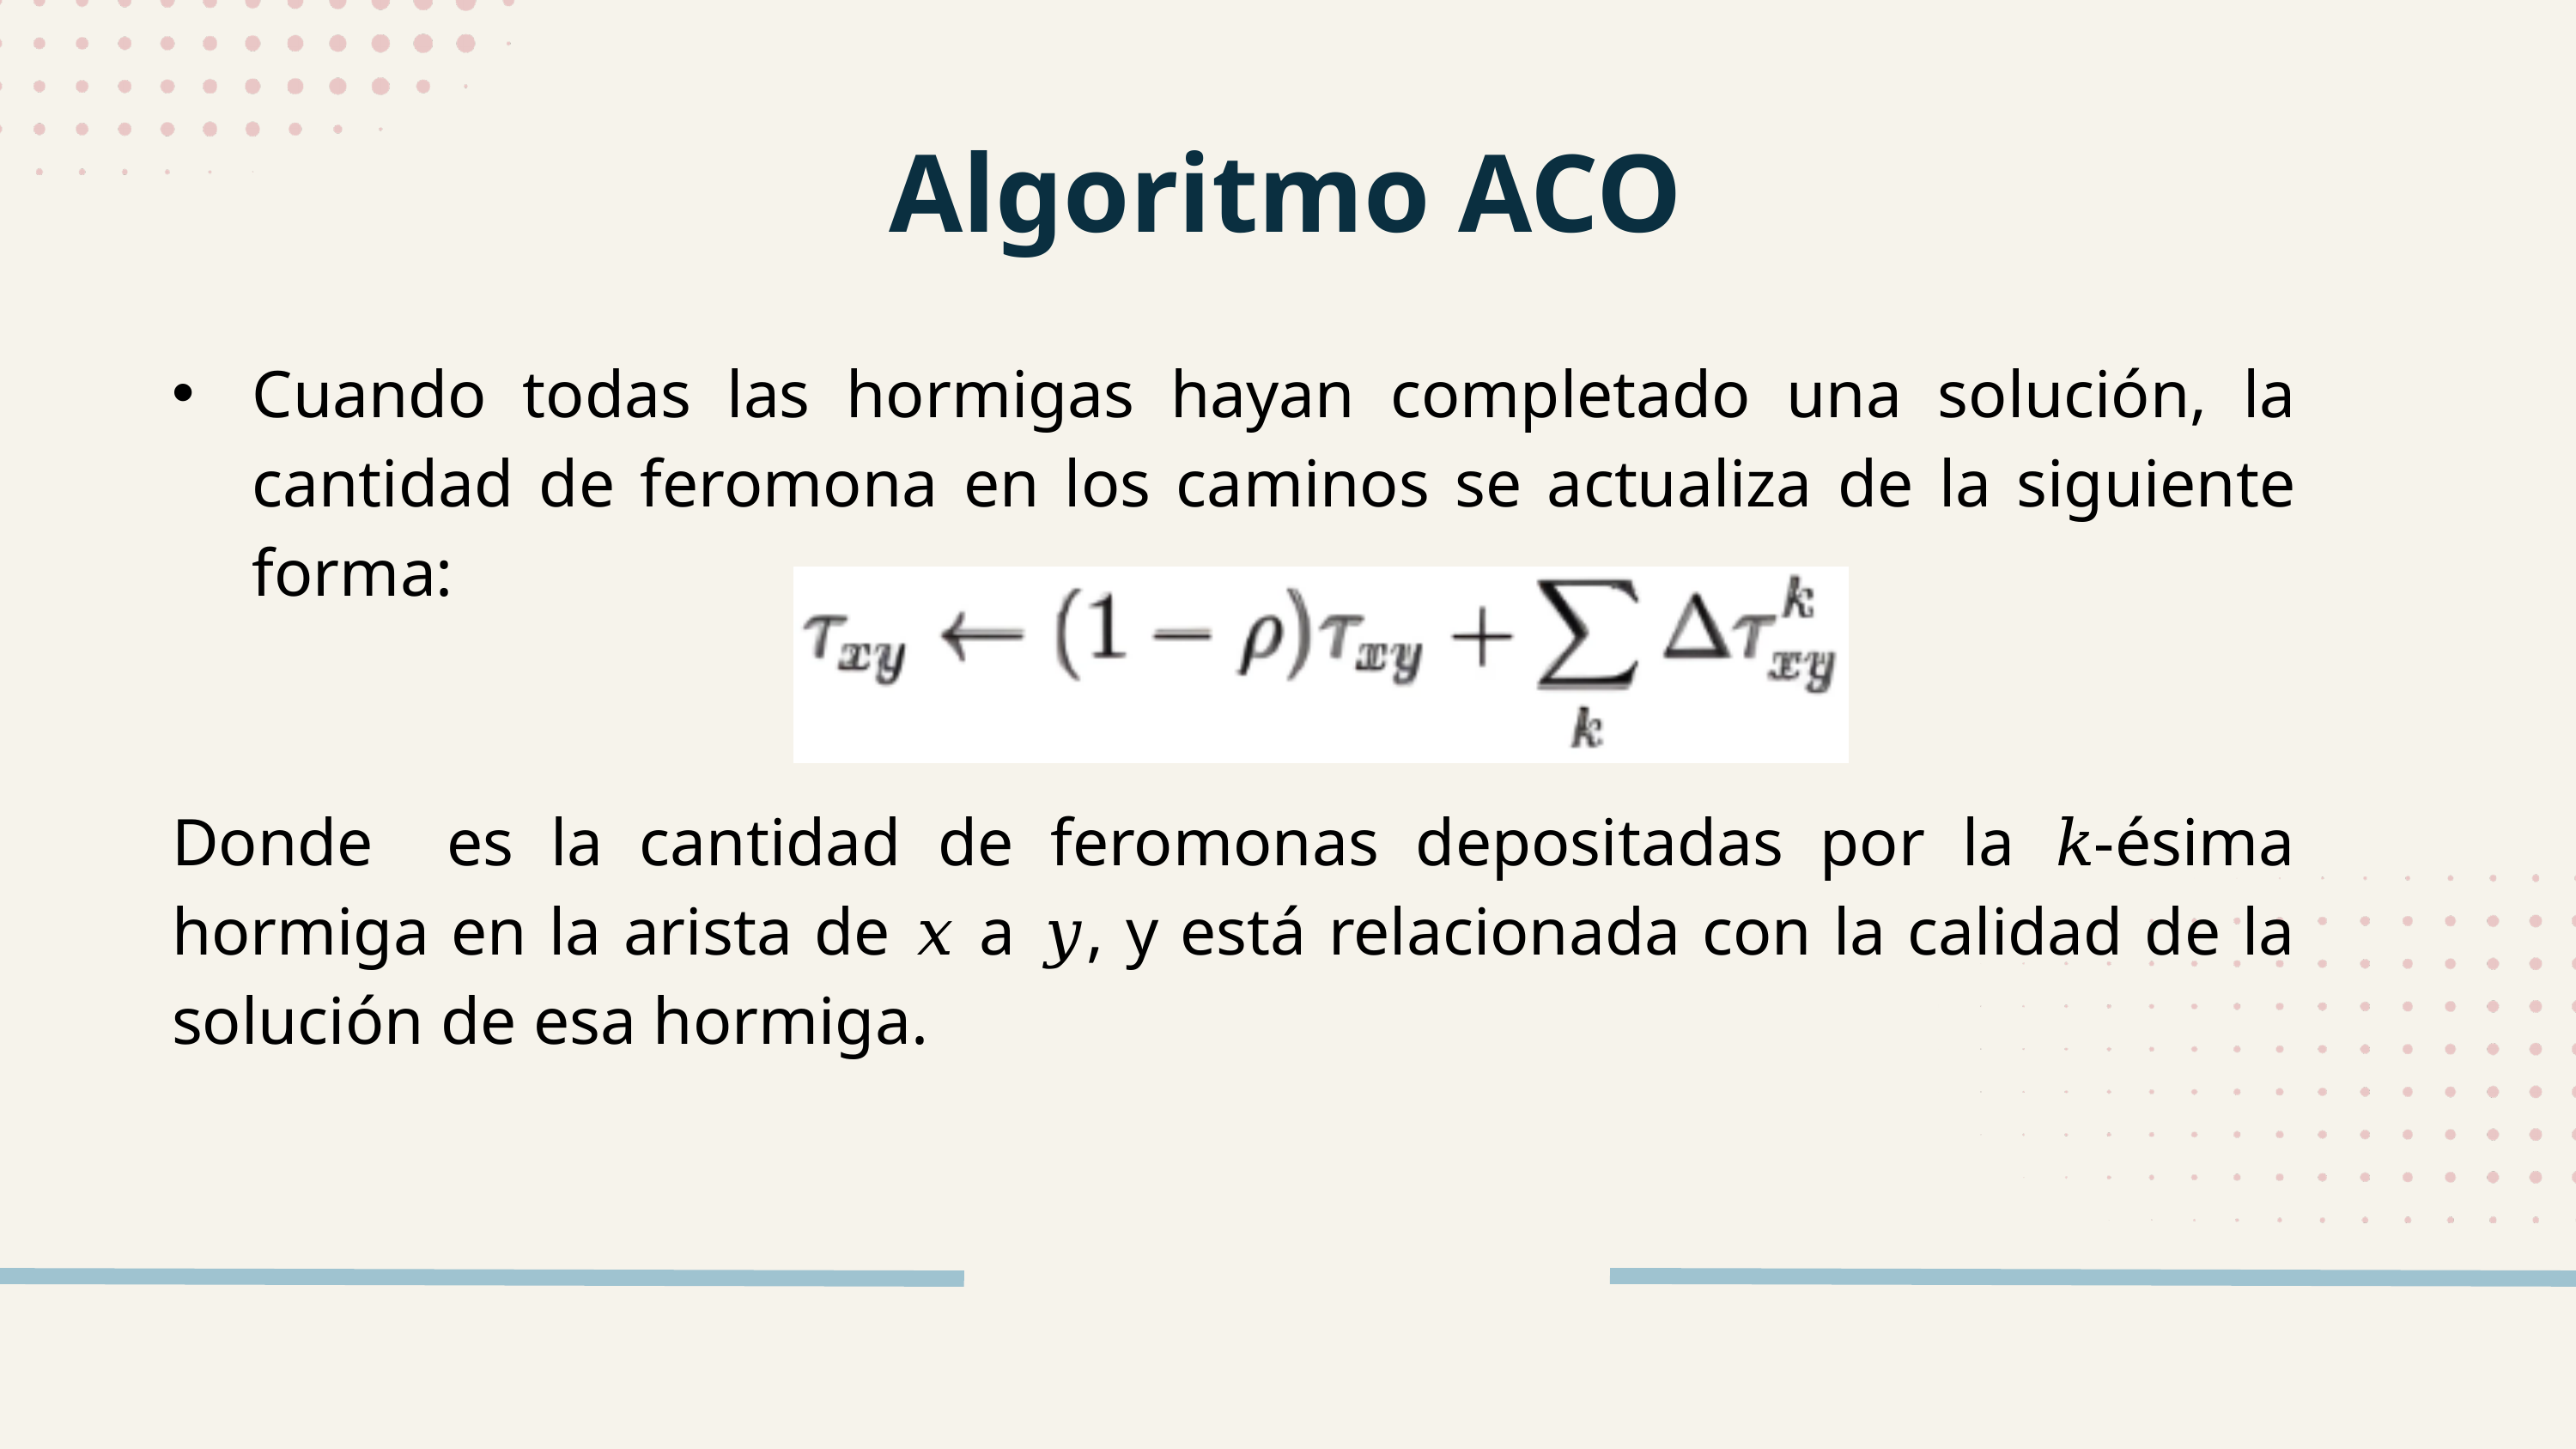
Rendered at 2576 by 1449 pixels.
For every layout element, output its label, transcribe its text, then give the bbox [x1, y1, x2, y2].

picture [793, 563, 1849, 763]
text_box [1938, 874, 2576, 1223]
text_box [0, 0, 516, 175]
text_box Algoritmo ACO [359, 124, 2211, 254]
